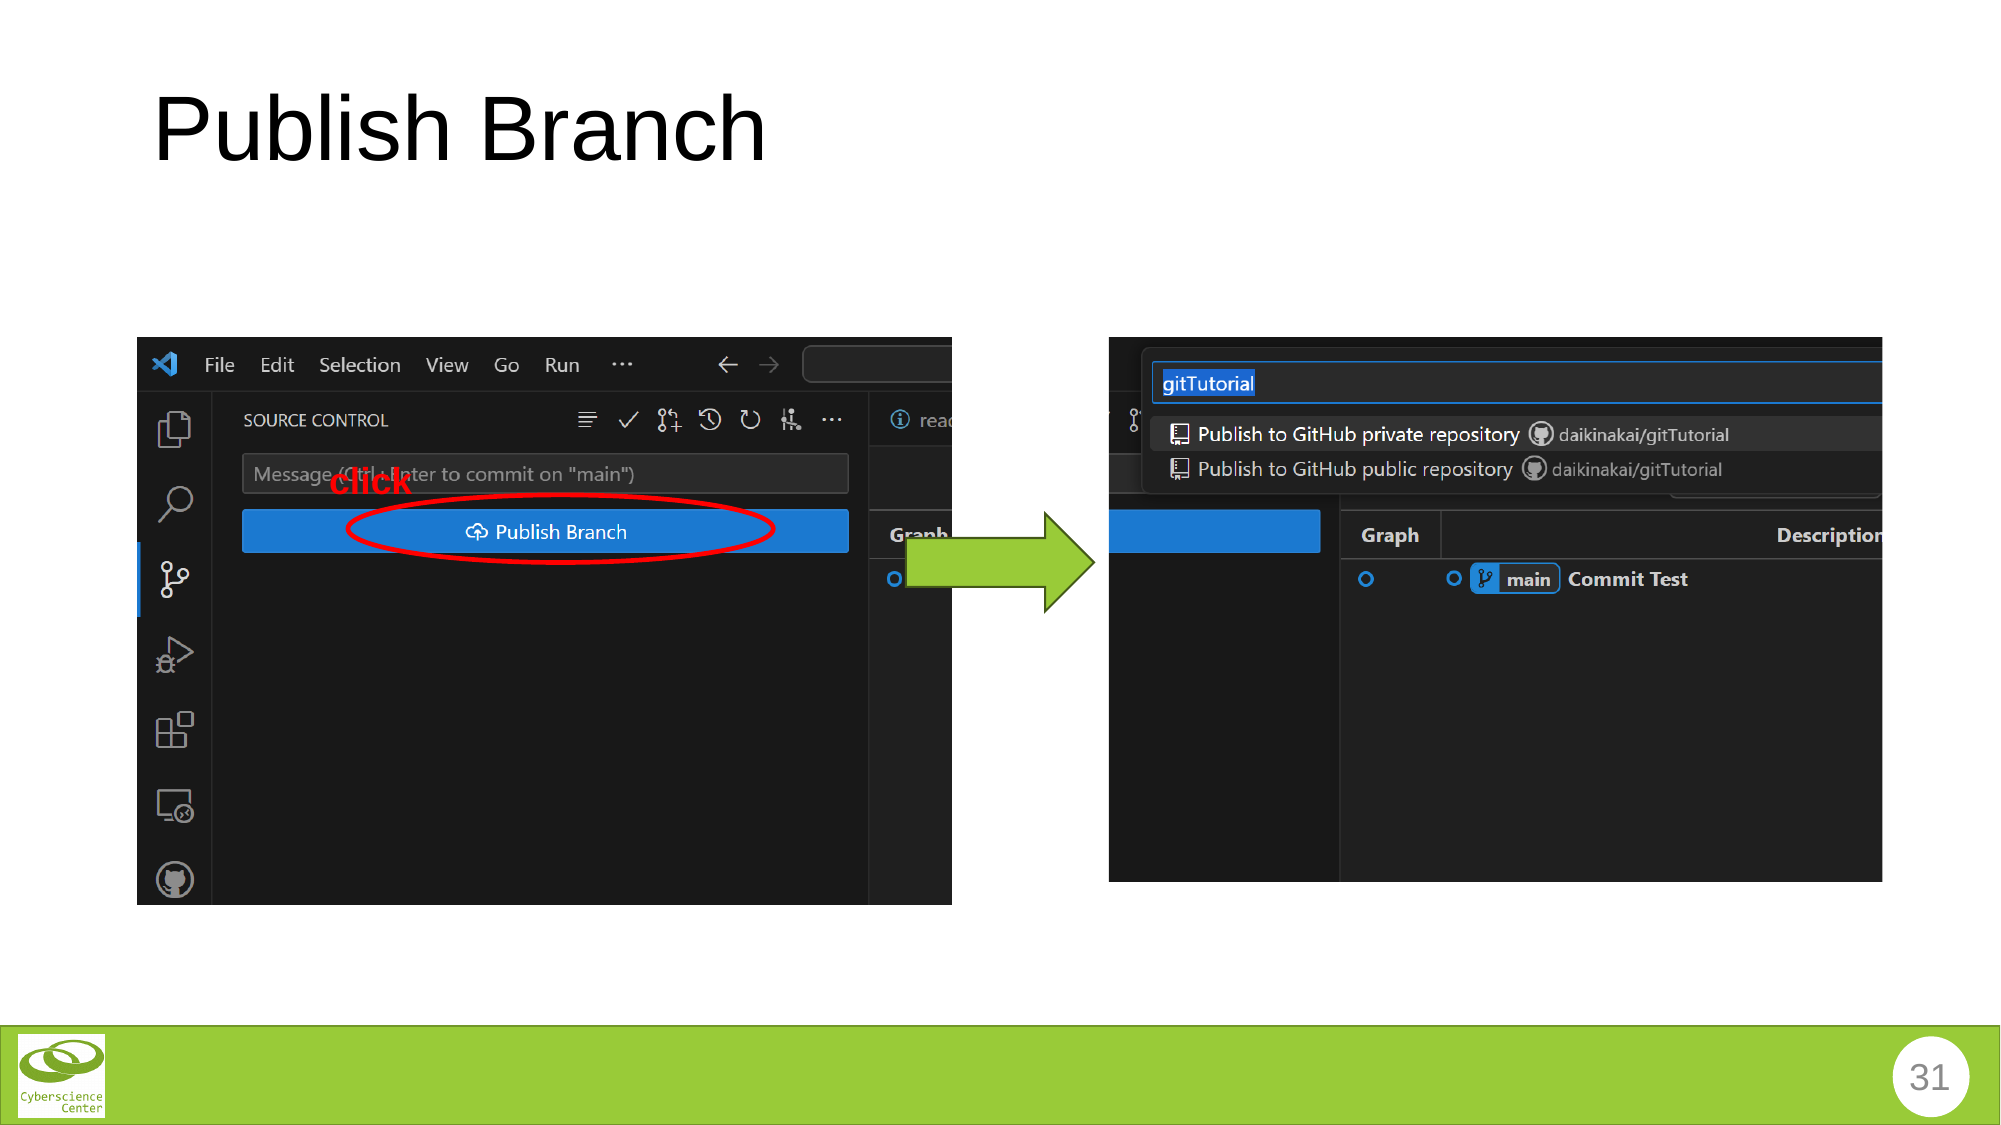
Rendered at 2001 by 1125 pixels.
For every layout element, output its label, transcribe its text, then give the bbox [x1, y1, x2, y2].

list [137, 336, 952, 905]
slide_number 31 [1515, 1045, 1966, 1106]
title Publish Branch [137, 22, 1863, 240]
text_box [952, 511, 1096, 614]
picture [1108, 337, 1883, 882]
